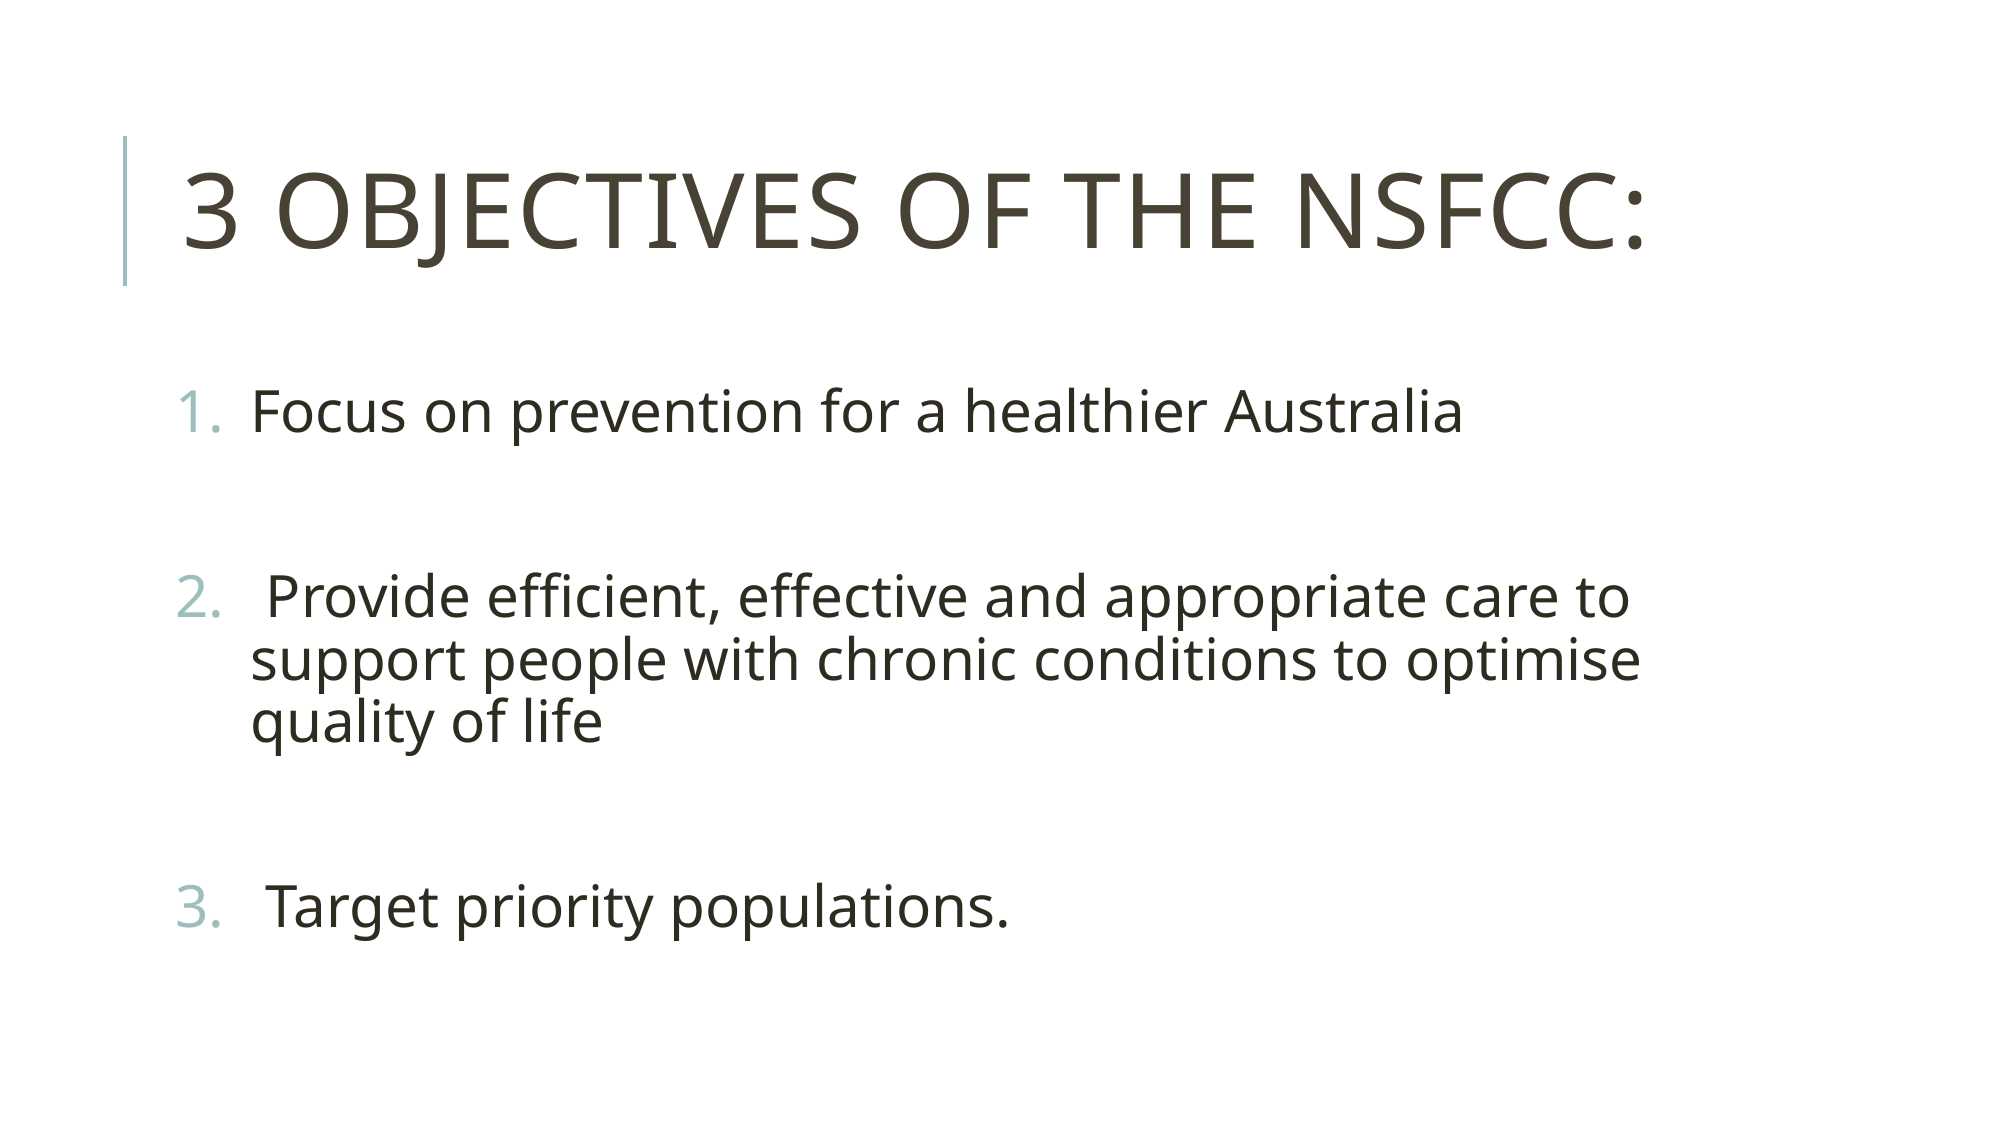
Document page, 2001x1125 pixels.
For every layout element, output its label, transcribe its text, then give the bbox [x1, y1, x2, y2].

list Focus on prevention for a healthier Australia Provide efficient, effective and appropriate care to support people with chronic conditions to optimise quality of life Target priority populations. [168, 375, 1763, 1035]
title 3 objectives of the nsfcc: [168, 96, 1763, 342]
